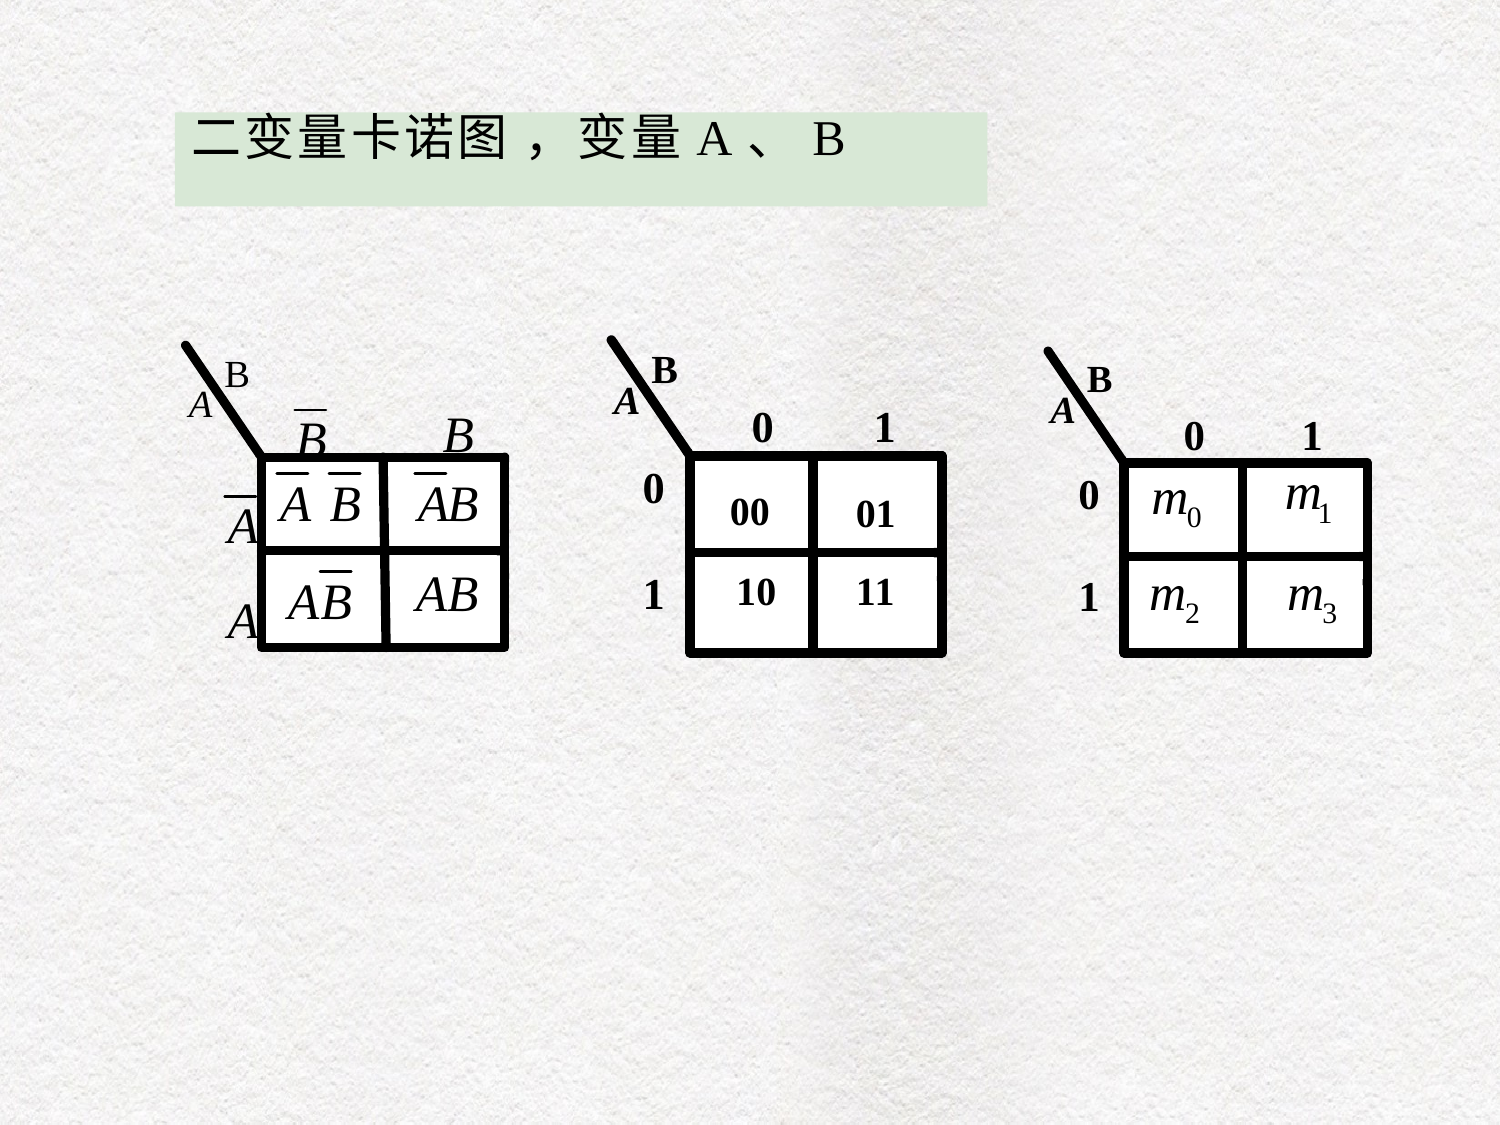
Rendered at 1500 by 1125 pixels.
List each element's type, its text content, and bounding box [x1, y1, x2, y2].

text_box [587, 331, 950, 661]
text_box 二变量卡诺图 ，变量A、B [174, 112, 988, 207]
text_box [1024, 343, 1376, 661]
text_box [162, 337, 513, 656]
picture [0, 0, 1500, 1125]
